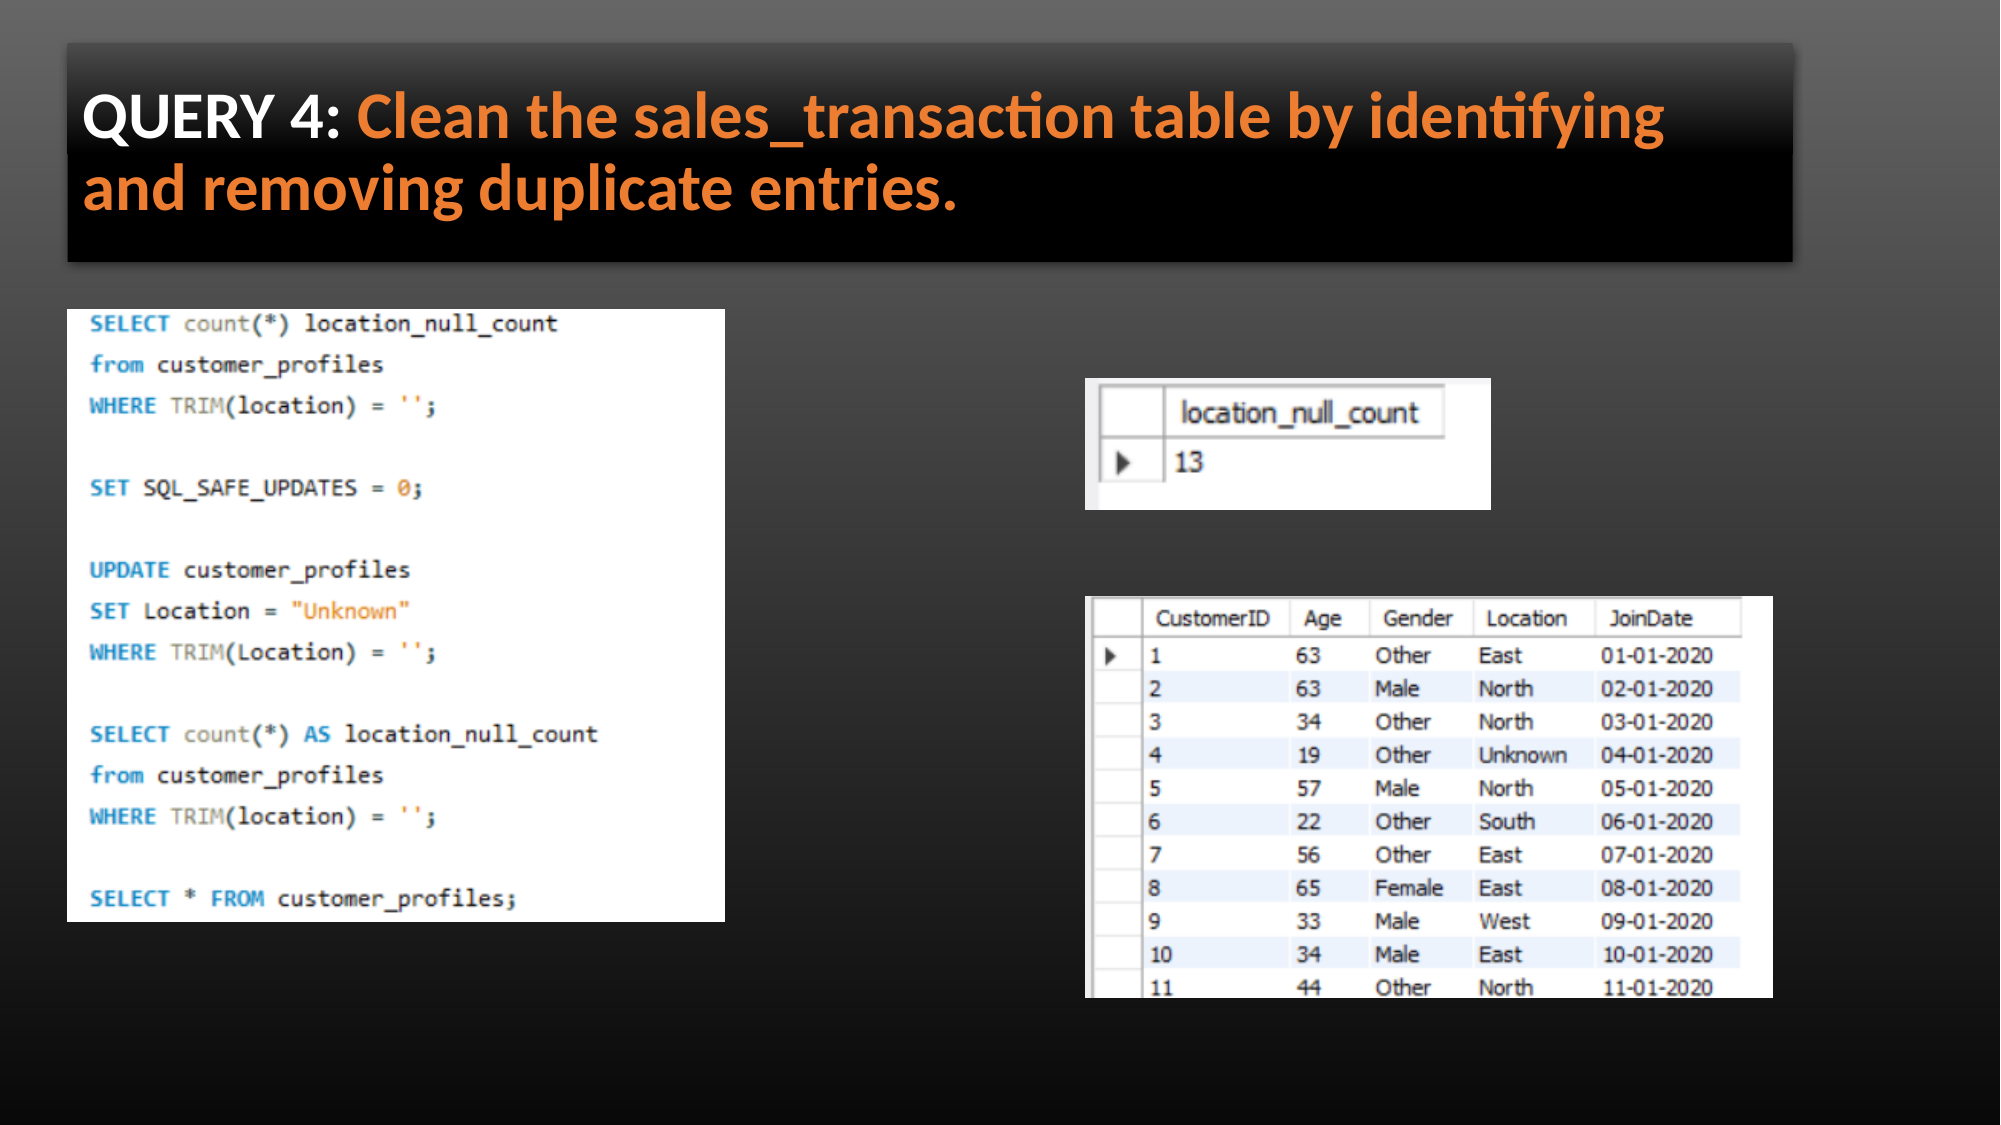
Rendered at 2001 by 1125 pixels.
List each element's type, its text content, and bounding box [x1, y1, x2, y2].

picture [67, 309, 725, 923]
picture [1085, 378, 1491, 510]
picture [1085, 596, 1773, 998]
title QUERY 4: Clean the sales_transaction table by identifying and removing duplicate entries. [67, 43, 1793, 262]
